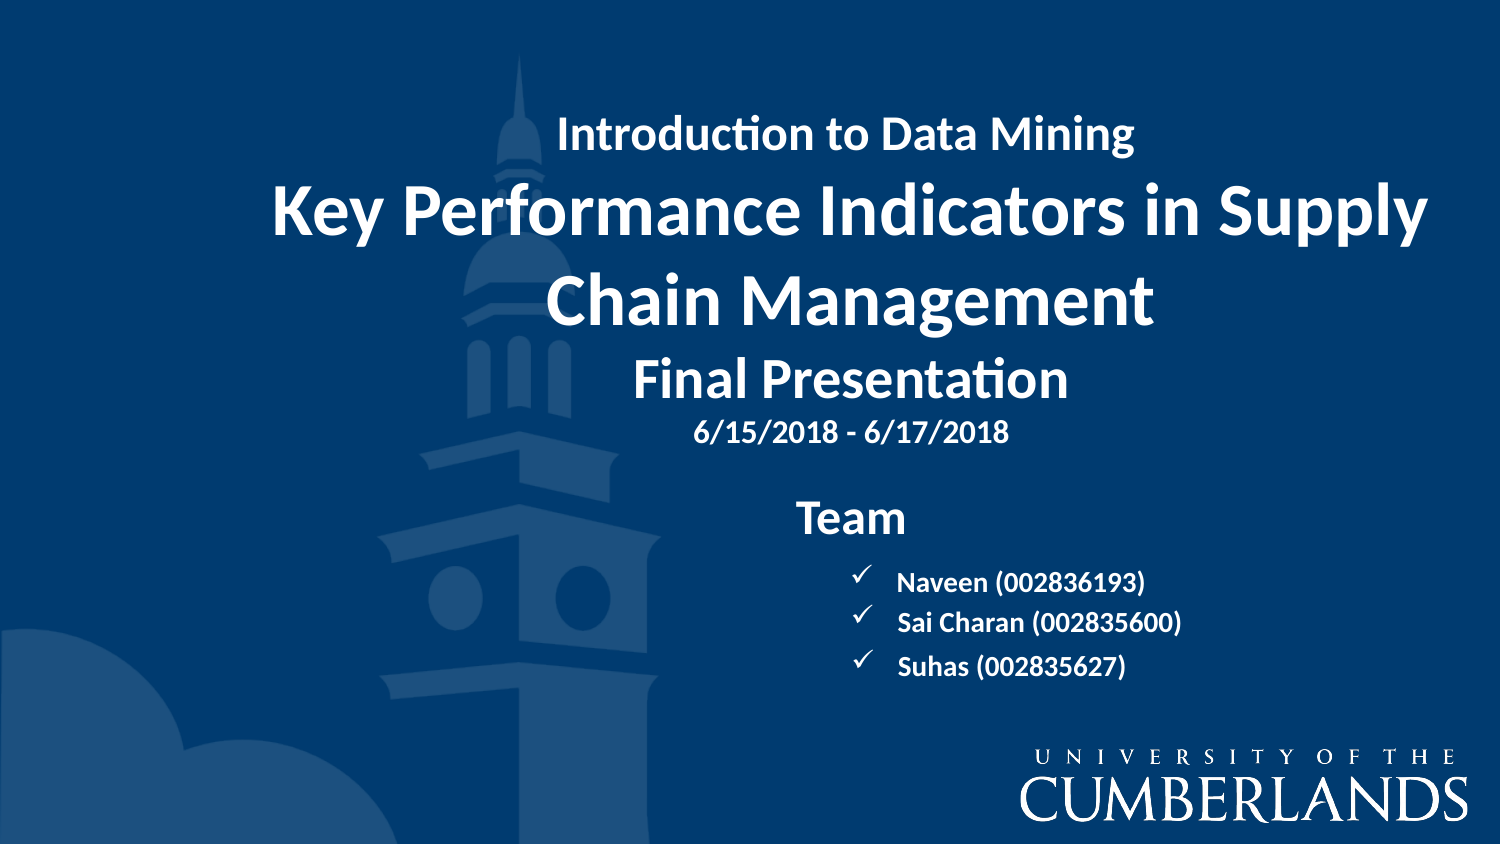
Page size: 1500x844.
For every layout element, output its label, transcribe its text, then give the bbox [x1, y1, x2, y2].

text_box Suhas (002835627) [836, 640, 1142, 690]
text_box Introduction to Data Mining Key Performance Indicators in Supply Chain Management Final Presentation 6/15/2018 - 6/17/2018 Team [666, 92, 1500, 683]
picture [1020, 748, 1468, 824]
text_box Naveen (002836193) [834, 555, 1161, 606]
picture [0, 51, 662, 844]
text_box Sai Charan (002835600) [835, 596, 1198, 646]
